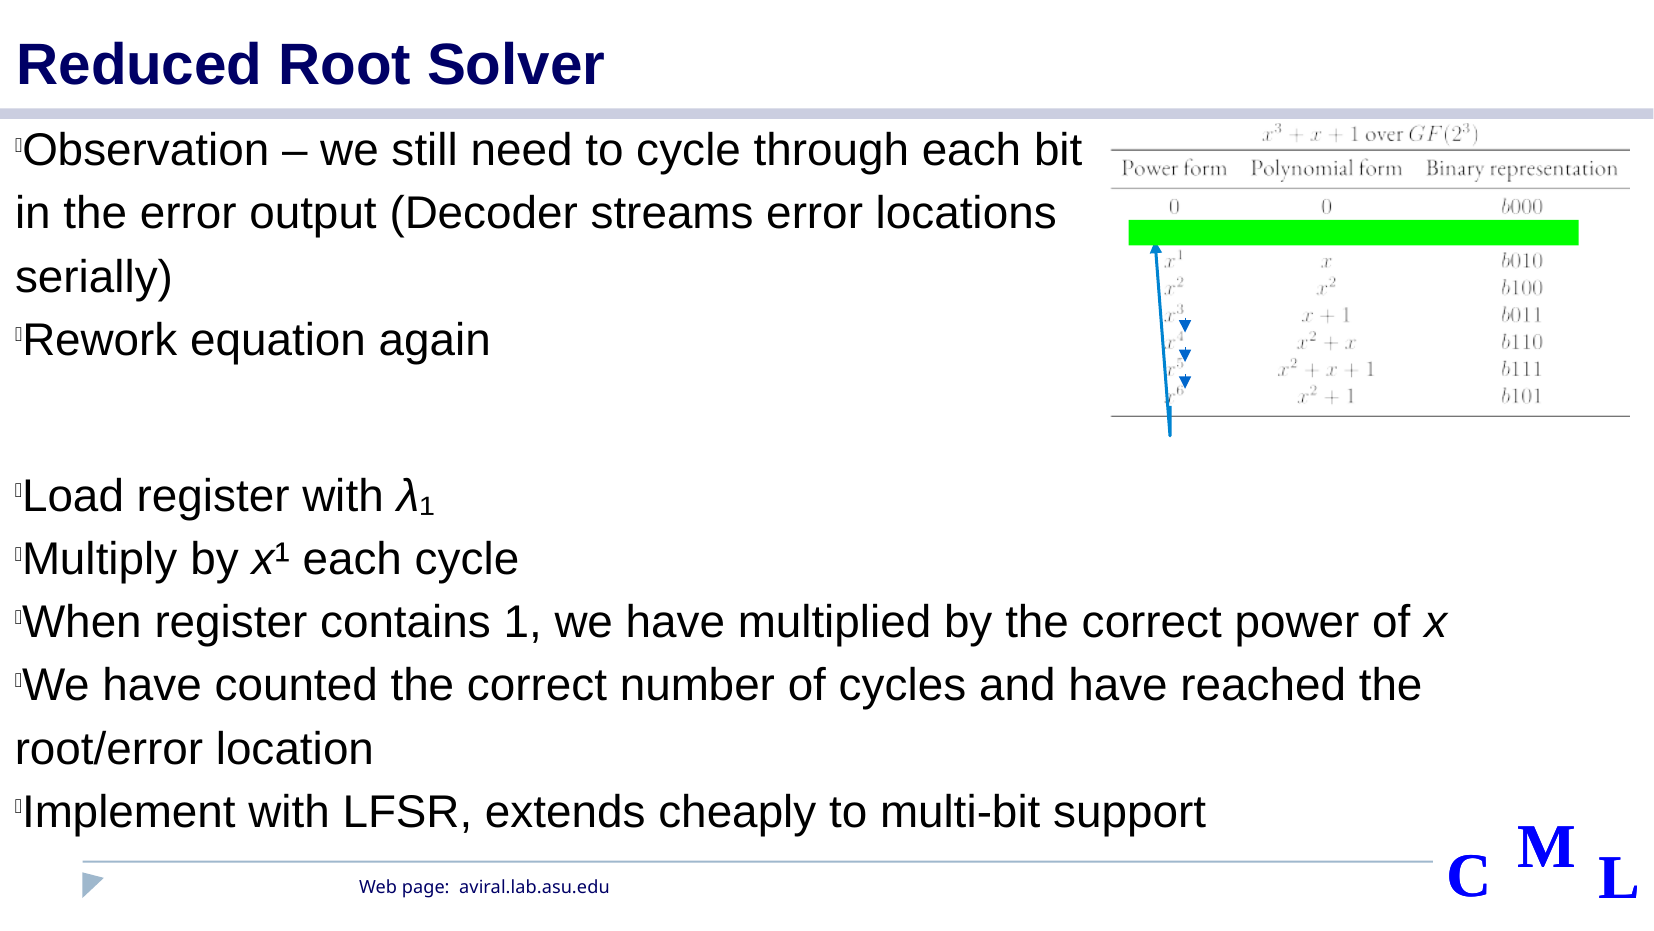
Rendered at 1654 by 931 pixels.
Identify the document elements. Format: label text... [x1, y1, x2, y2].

text_box Observation – we still need to cycle through each bit in the error output (Decoder streams error locations serially) Rework equation again [14, 123, 1108, 352]
text_box Reduced Root Solver [16, 28, 1422, 95]
picture [1109, 123, 1630, 418]
text_box Load register with λ₁ Multiply by x¹ each cycle When register contains 1, we have multiplied by the correct power of x We have counted the correct number of cycles and have reached the root/error location Implement with LFSR, extends cheaply to multi-bit support [0, 449, 1635, 859]
